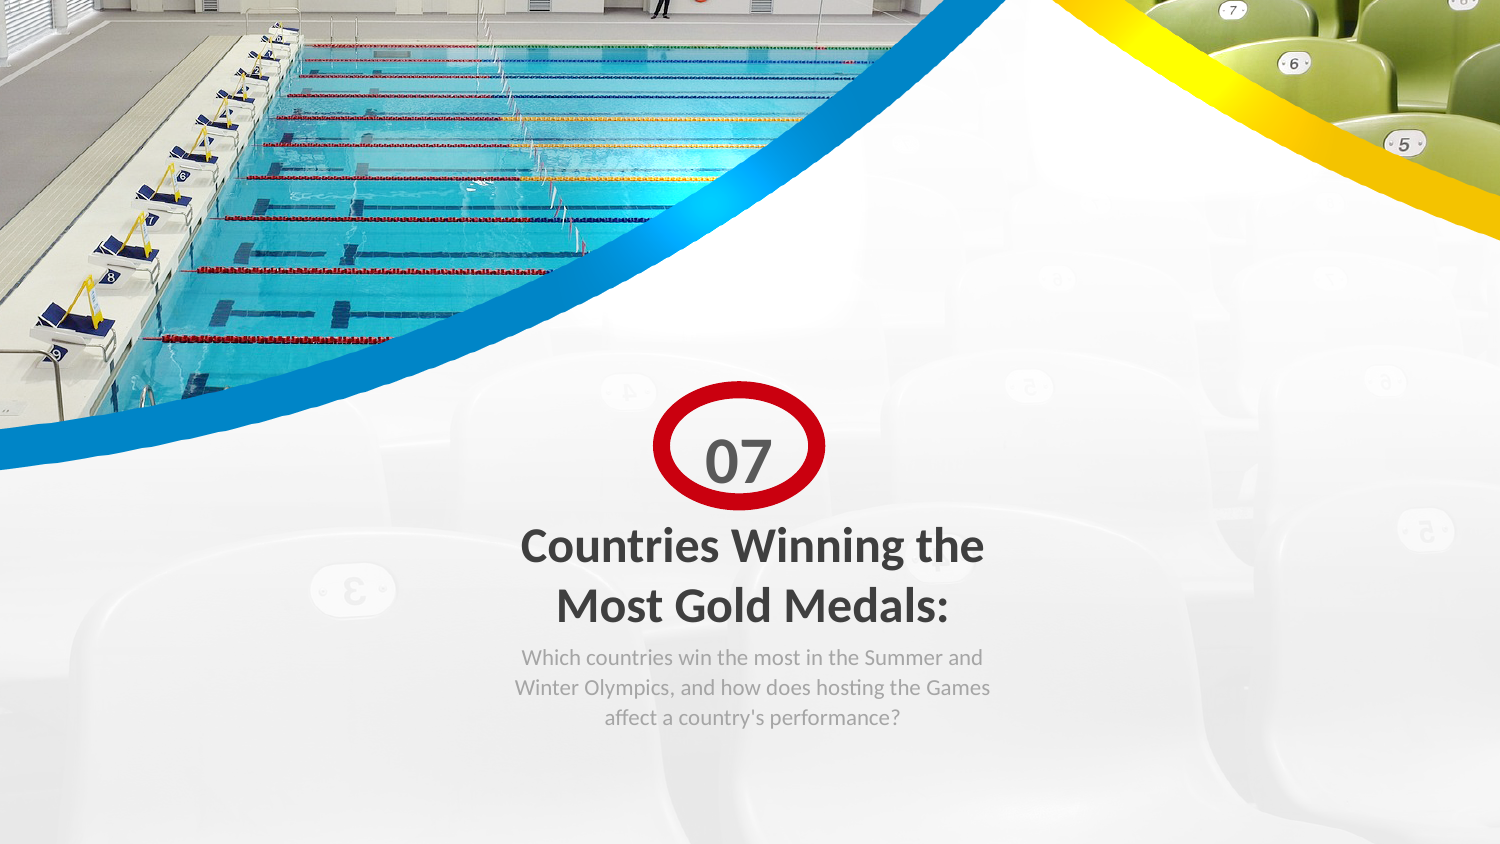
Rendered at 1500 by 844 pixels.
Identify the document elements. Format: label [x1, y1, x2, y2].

picture [0, 0, 1500, 844]
text_box [476, 380, 1030, 683]
picture [0, 0, 942, 428]
